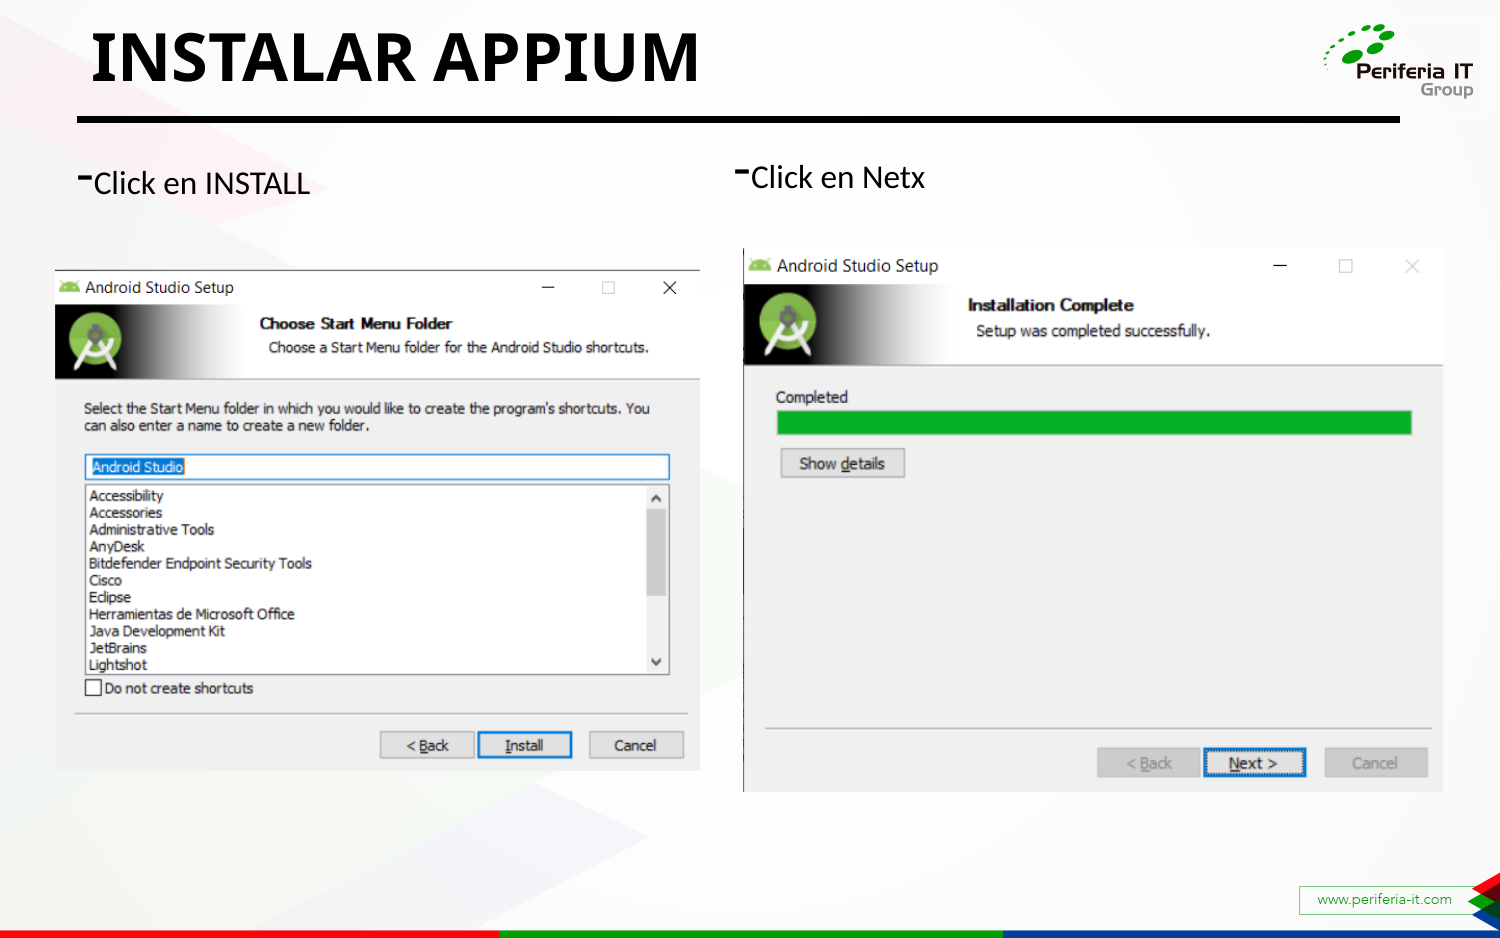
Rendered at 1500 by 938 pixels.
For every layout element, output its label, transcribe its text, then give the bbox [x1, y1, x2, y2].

text_box -Click en INSTALL [57, 129, 715, 298]
text_box -Click en Netx [714, 122, 1372, 292]
text_box [1310, 17, 1489, 114]
text_box INSTALAR APPIUM [76, 1, 1140, 110]
picture [0, 0, 1500, 938]
